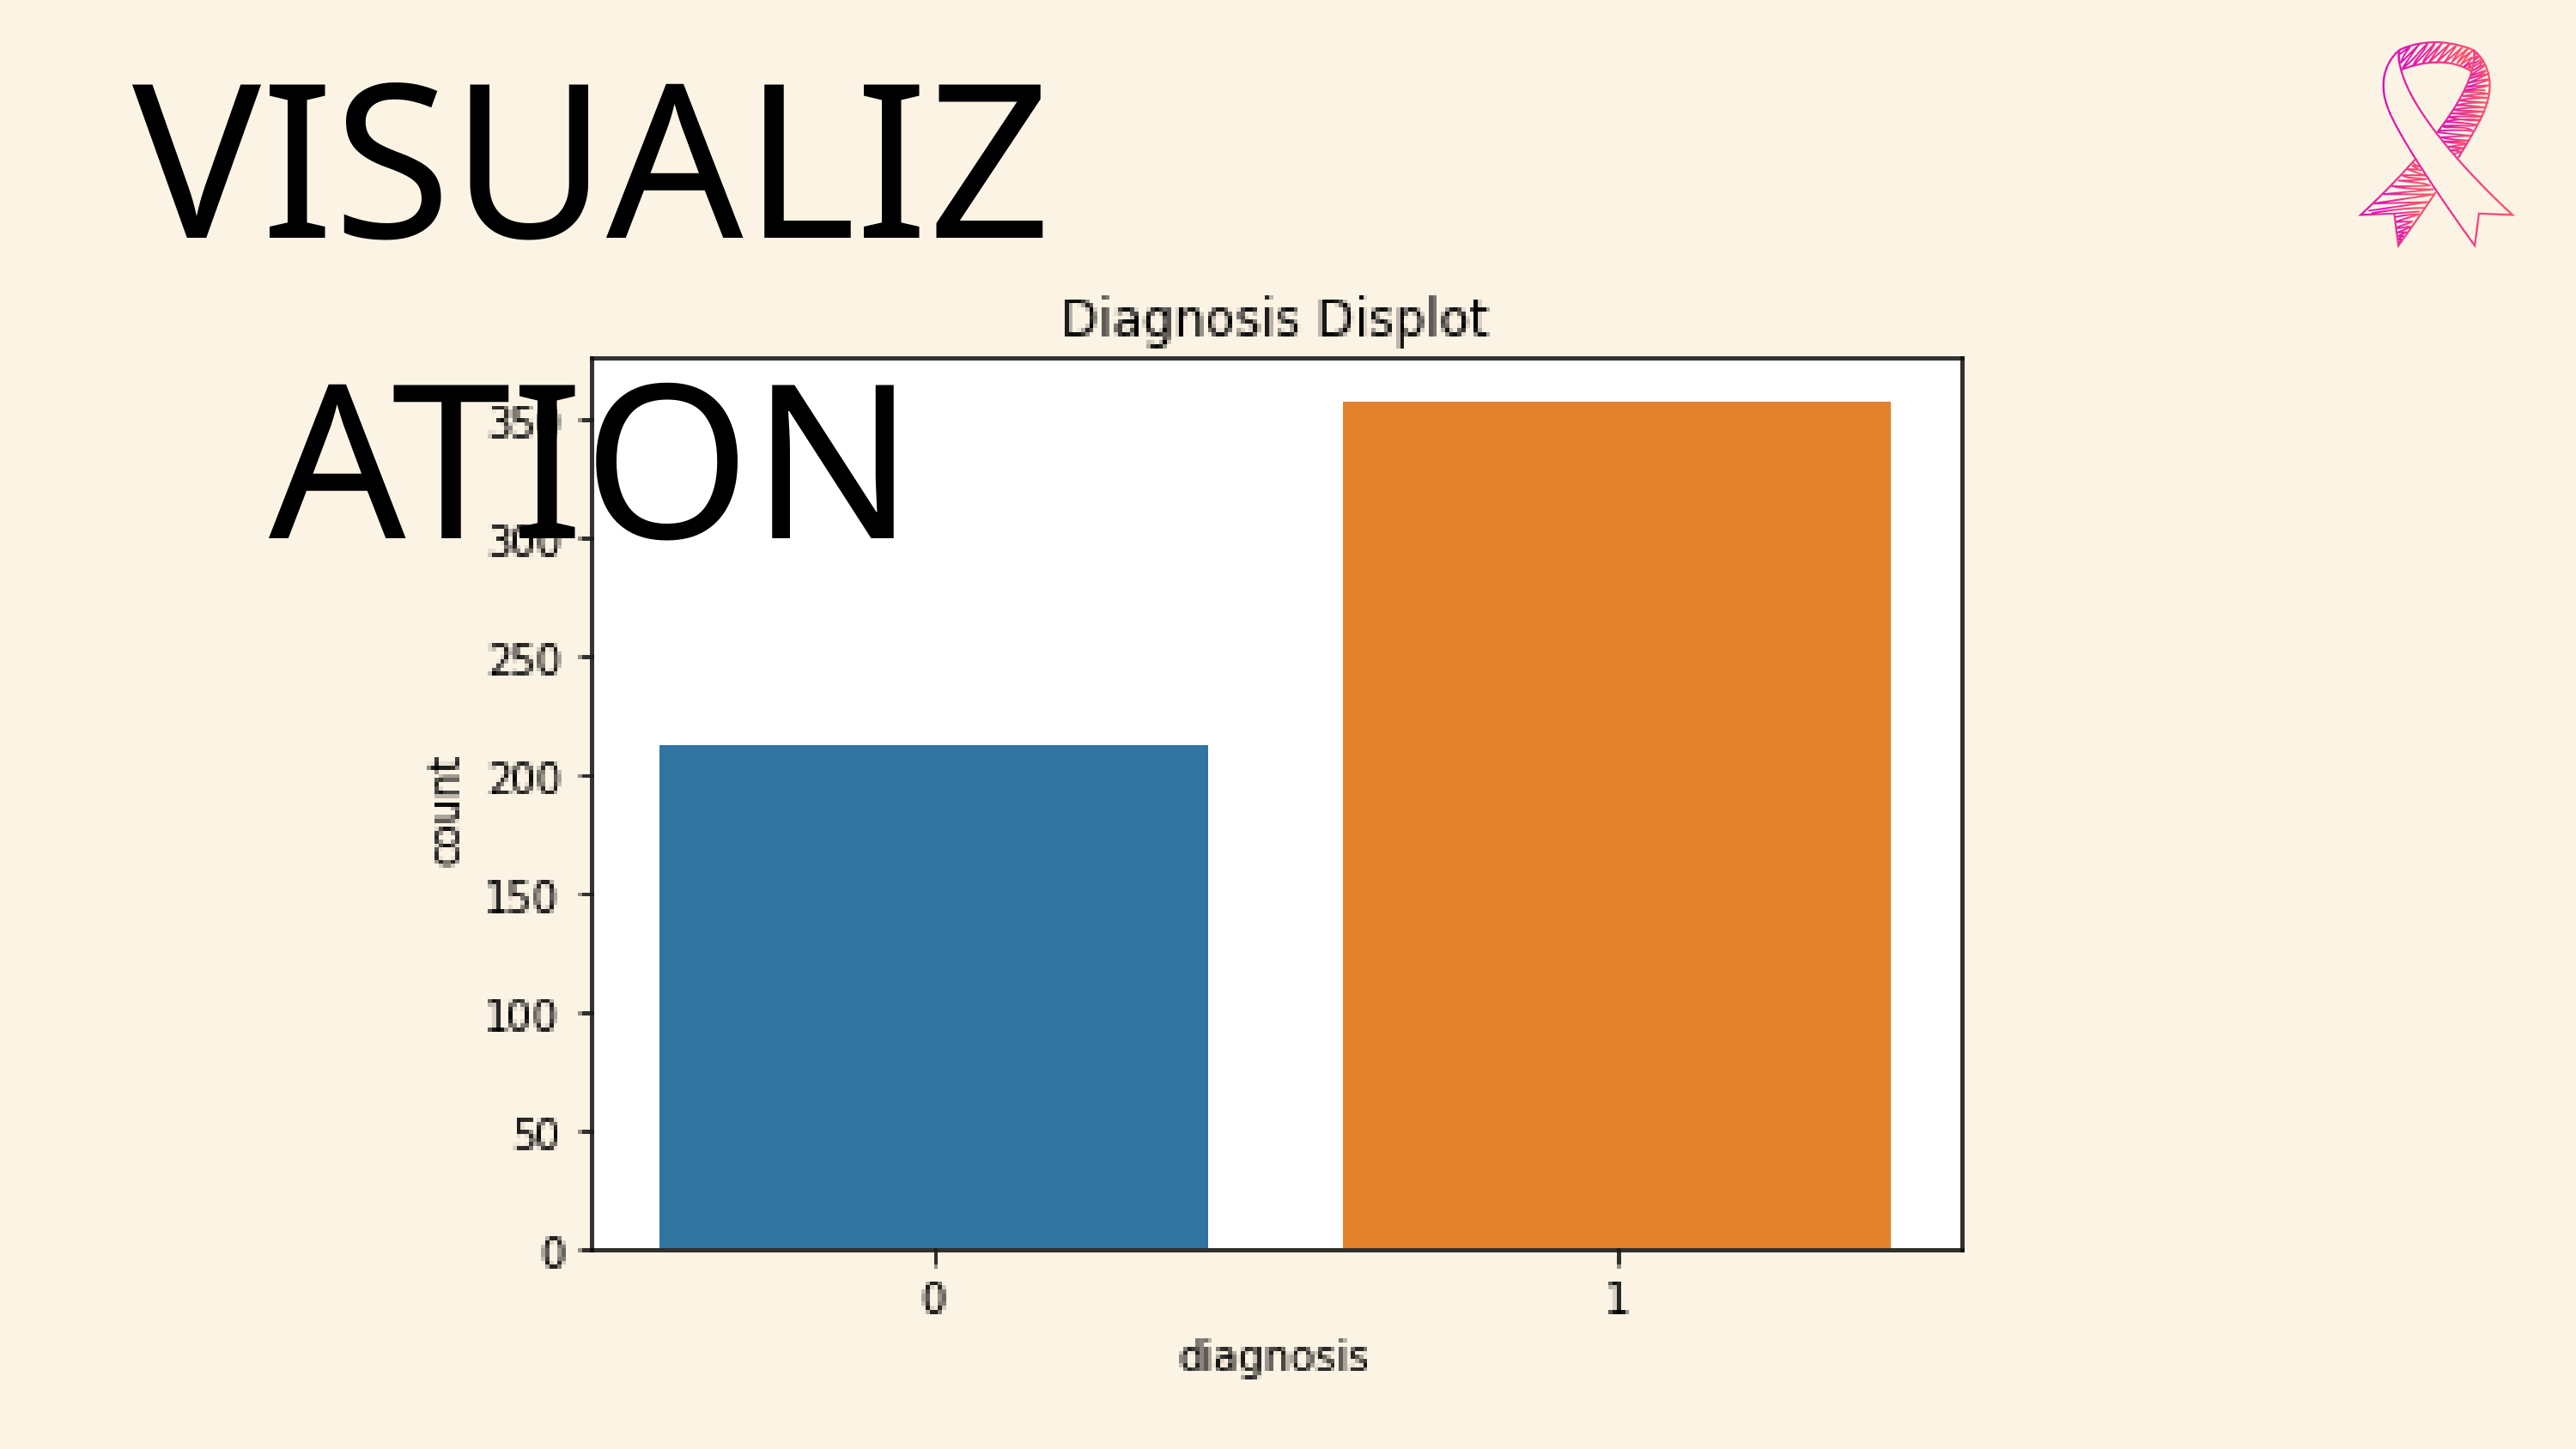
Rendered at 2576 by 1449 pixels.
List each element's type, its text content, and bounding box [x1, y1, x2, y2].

picture [2358, 41, 2515, 248]
picture [398, 267, 1990, 1405]
text_box VISUALIZATION [114, 0, 1070, 582]
